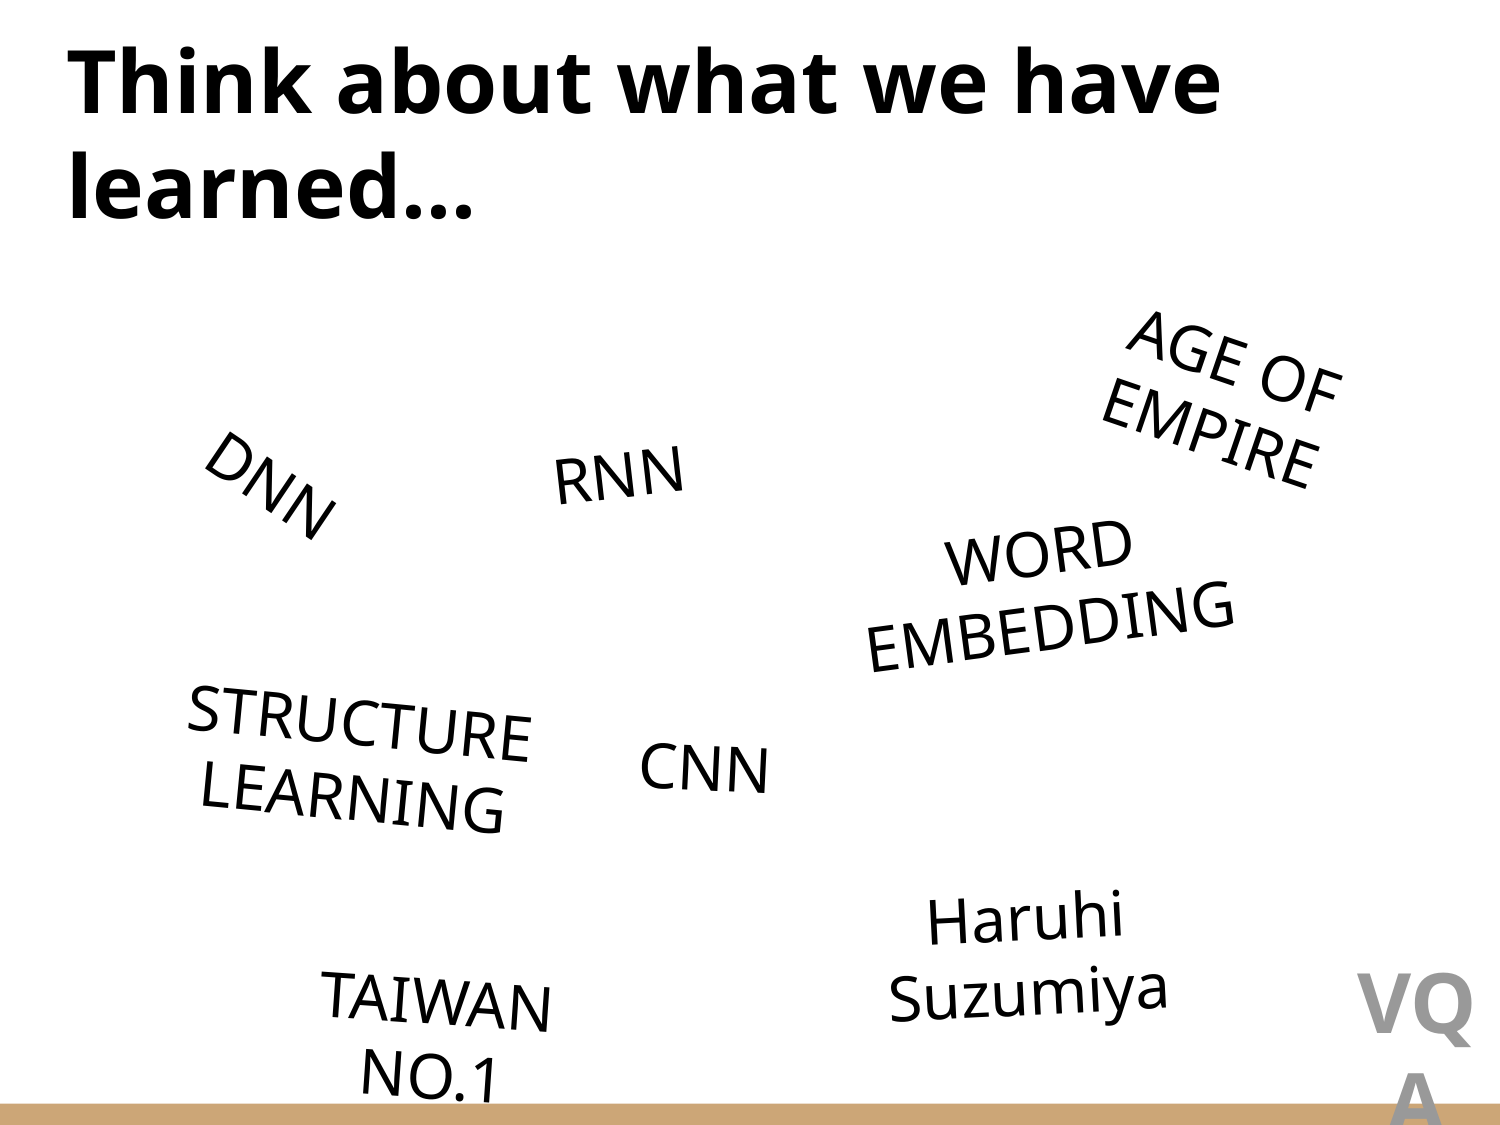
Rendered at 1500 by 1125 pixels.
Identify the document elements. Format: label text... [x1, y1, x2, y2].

text_box RNN [496, 407, 742, 541]
text_box CNN [586, 707, 825, 827]
text_box STRUCTURE LEARNING [128, 647, 587, 872]
text_box DNN [144, 375, 399, 595]
text_box Haruhi Suzumiya [801, 851, 1254, 1056]
text_box VQA [1331, 981, 1500, 1119]
text_box TAIWAN NO.1 [241, 933, 634, 1069]
text_box AGE OF EMPIRE [984, 239, 1462, 555]
title Think about what we have learned... [51, 69, 1449, 251]
text_box WORD EMBEDDING [814, 478, 1277, 708]
